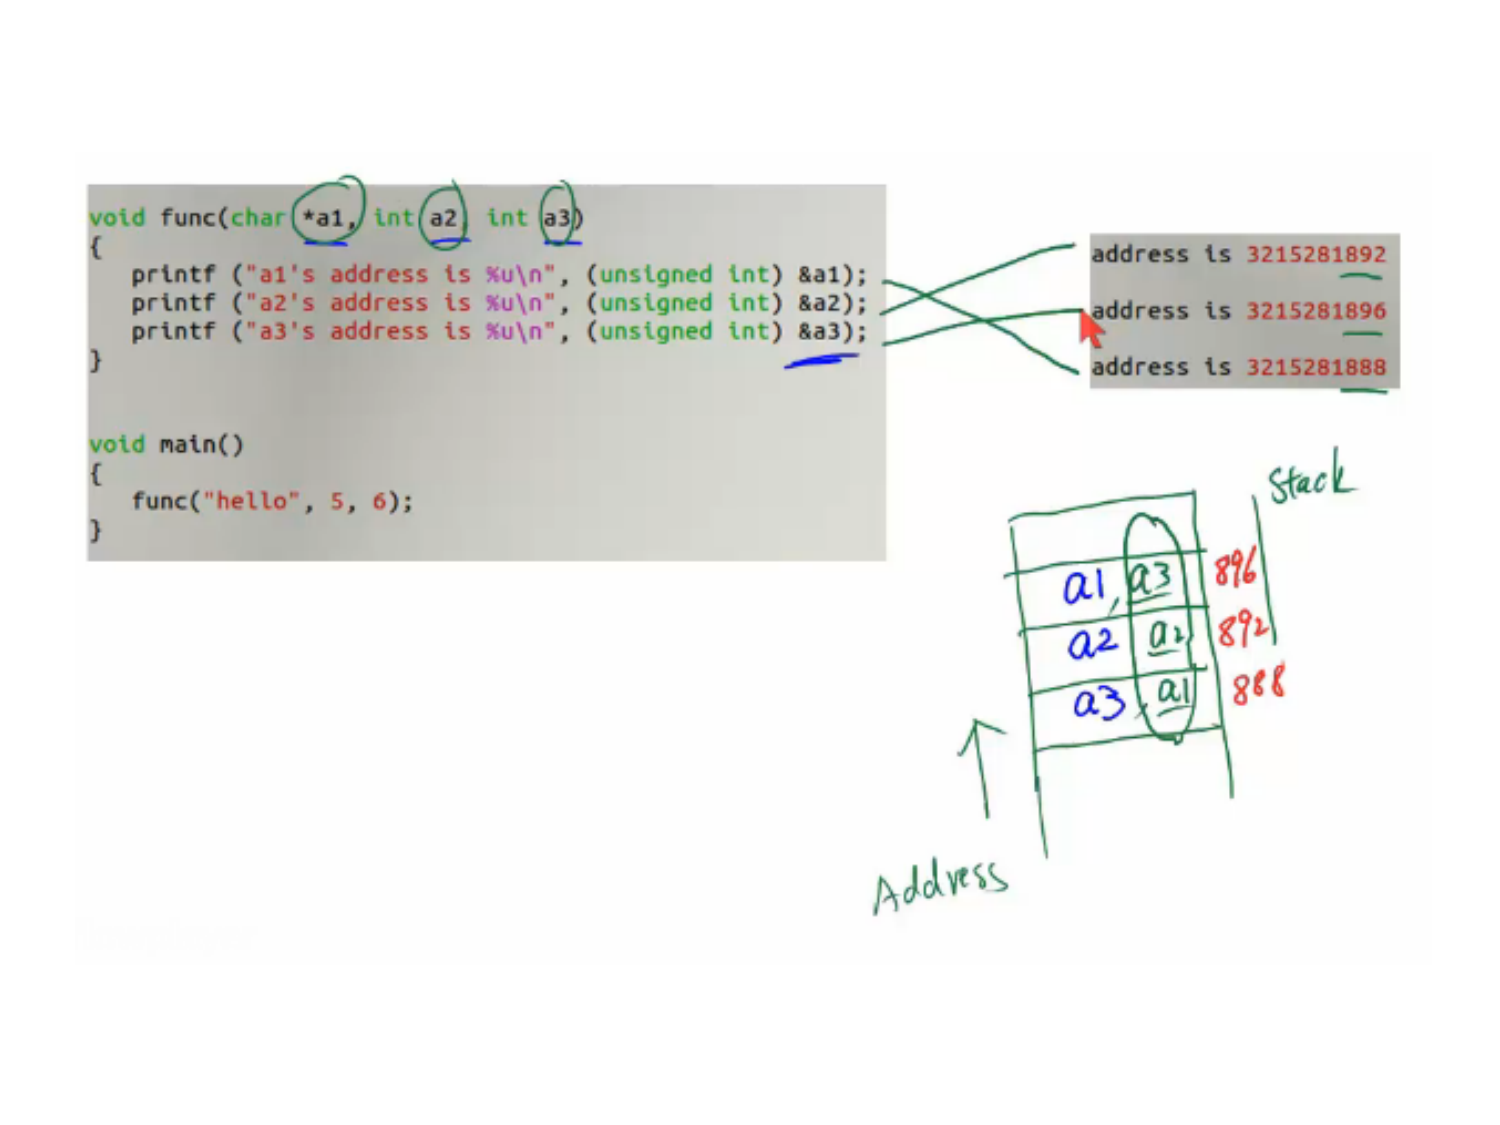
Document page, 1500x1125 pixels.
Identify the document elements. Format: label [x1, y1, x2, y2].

picture [74, 151, 1432, 965]
